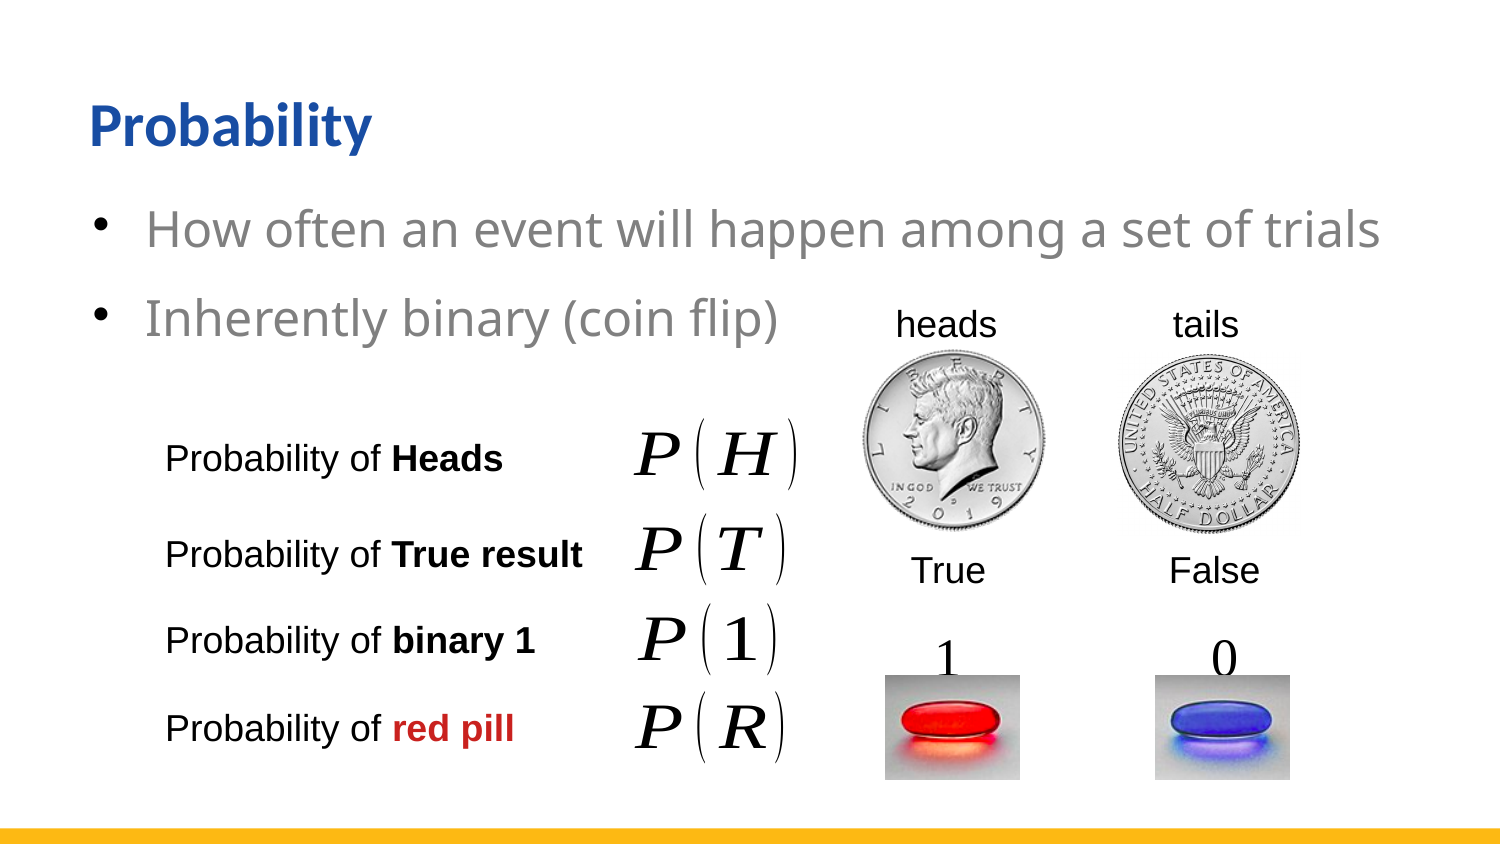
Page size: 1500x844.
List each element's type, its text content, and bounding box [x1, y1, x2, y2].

text_box True [895, 541, 1012, 595]
text_box False [1154, 545, 1286, 595]
text_box Probability of binary 1 [150, 609, 570, 708]
text_box How often an event will happen among a set of trials Inherently binary (coin flip) [75, 197, 1425, 687]
picture [884, 674, 1021, 781]
text_box Probability of True result [149, 522, 615, 621]
text_box Probability [75, 0, 1425, 197]
text_box Probability of Heads [149, 426, 585, 484]
text_box 1 [919, 615, 977, 673]
text_box tails [1158, 292, 1265, 350]
picture [1154, 674, 1291, 781]
picture [1116, 352, 1302, 537]
text_box Probability of red pill [150, 696, 562, 795]
text_box heads [880, 292, 1023, 347]
text_box 0 [1196, 615, 1254, 673]
picture [861, 348, 1047, 533]
